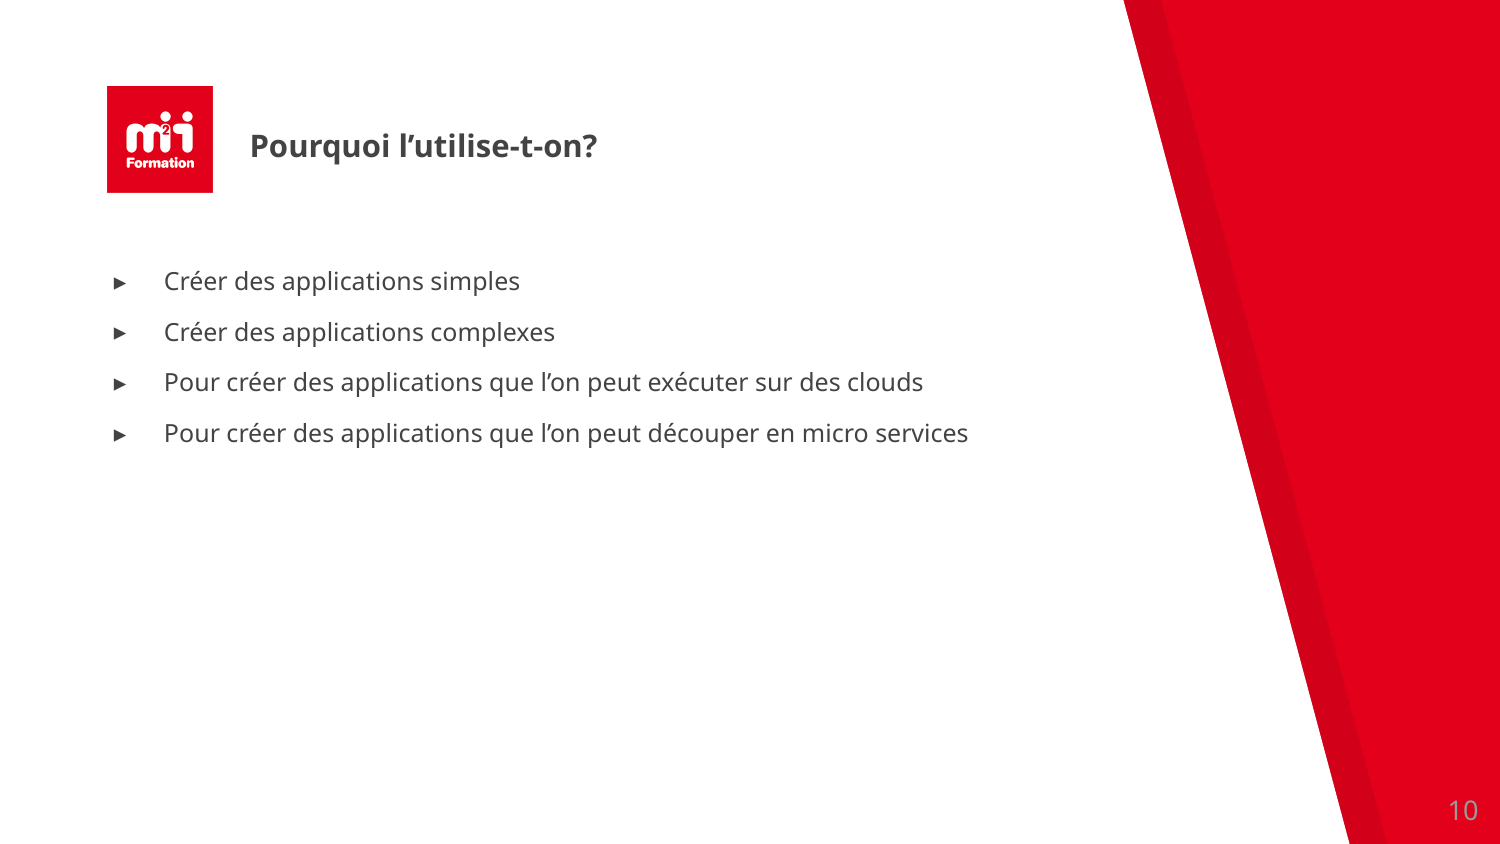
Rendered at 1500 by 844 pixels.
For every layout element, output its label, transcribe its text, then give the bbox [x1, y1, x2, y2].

title Pourquoi l’utilise-t-on? [234, 111, 1170, 179]
list Créer des applications simples Créer des applications complexes Pour créer des applications que l’on peut exécuter sur des clouds Pour créer des applications que l’on peut découper en micro services [74, 250, 1213, 800]
slide_number ‹#› [1431, 551, 1494, 844]
picture [106, 86, 214, 193]
